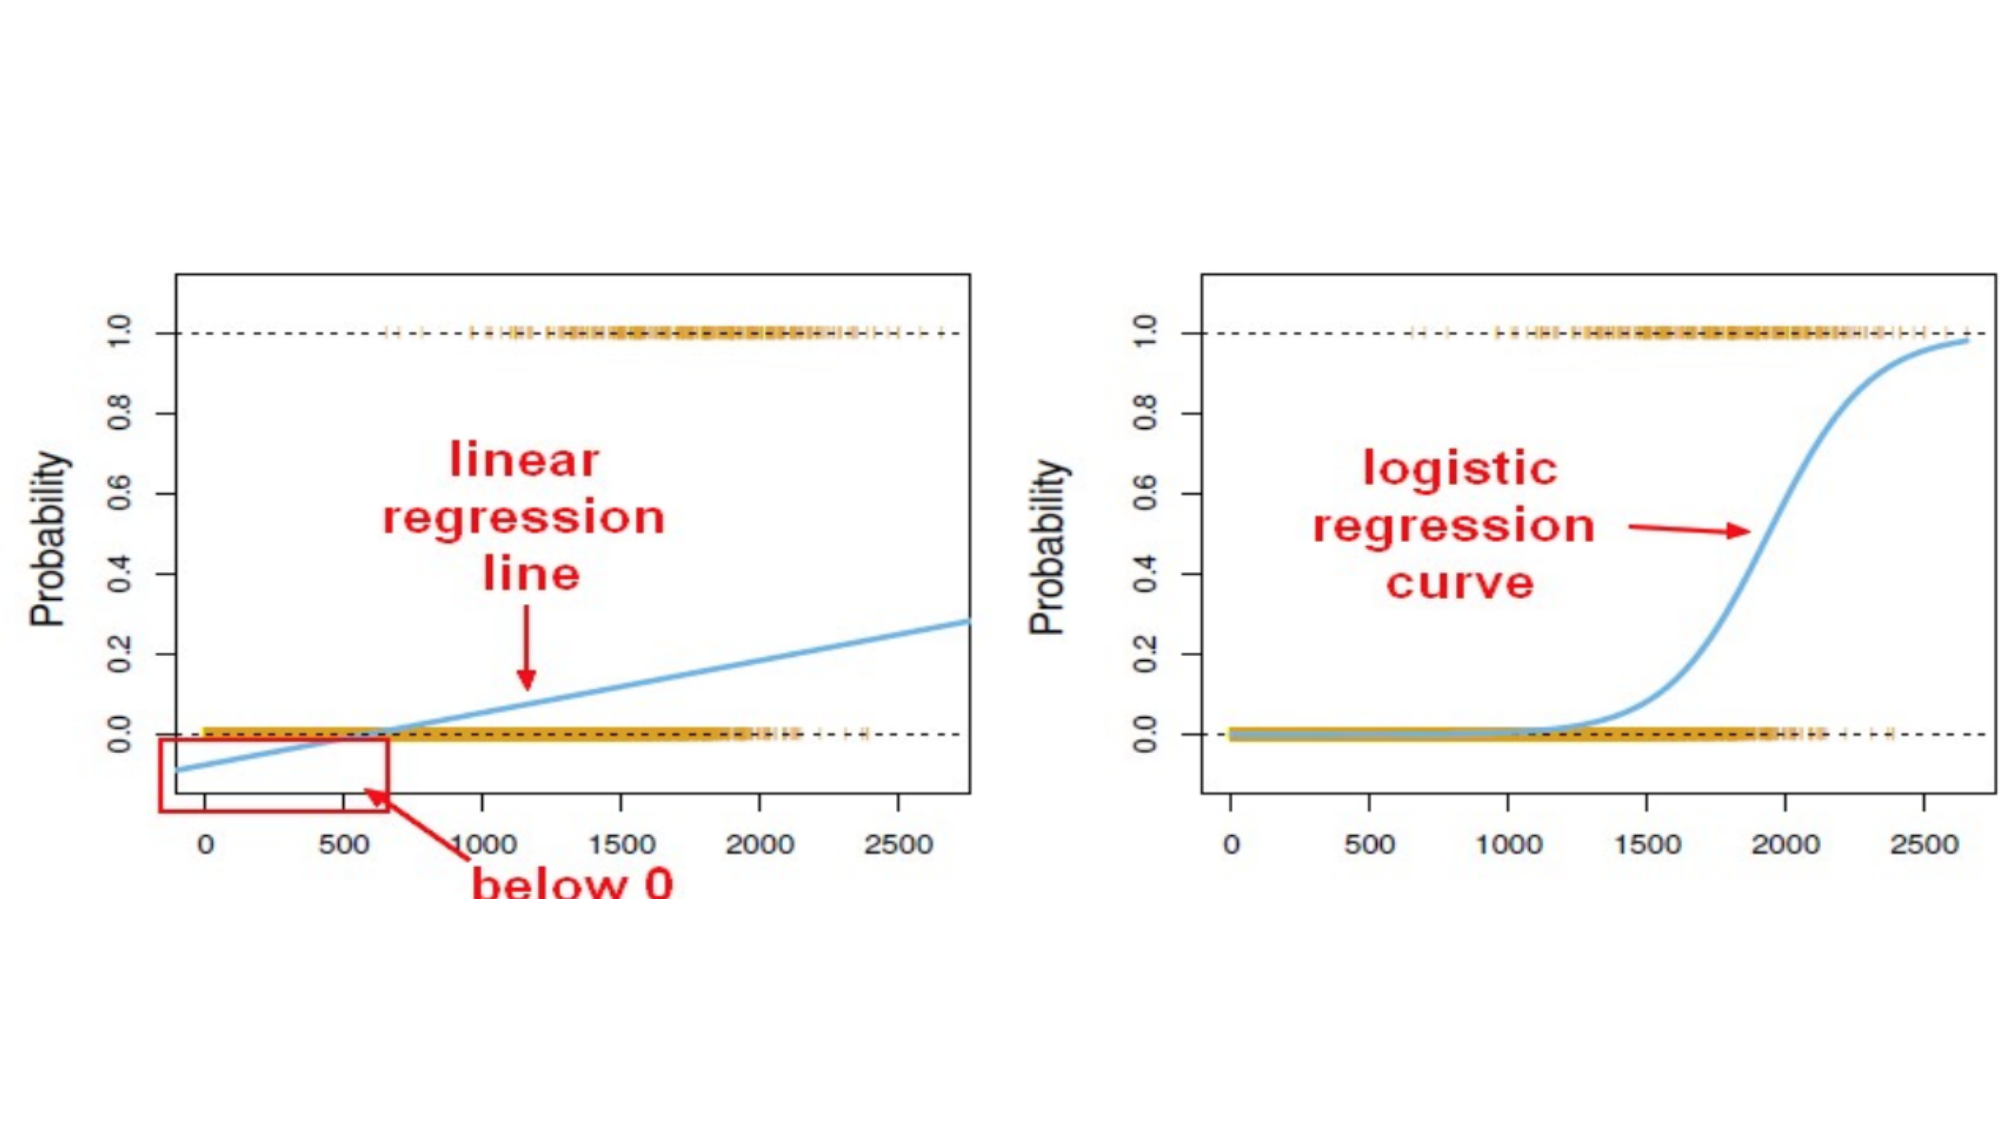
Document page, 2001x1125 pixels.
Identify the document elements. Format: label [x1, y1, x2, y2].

list [0, 246, 2000, 899]
